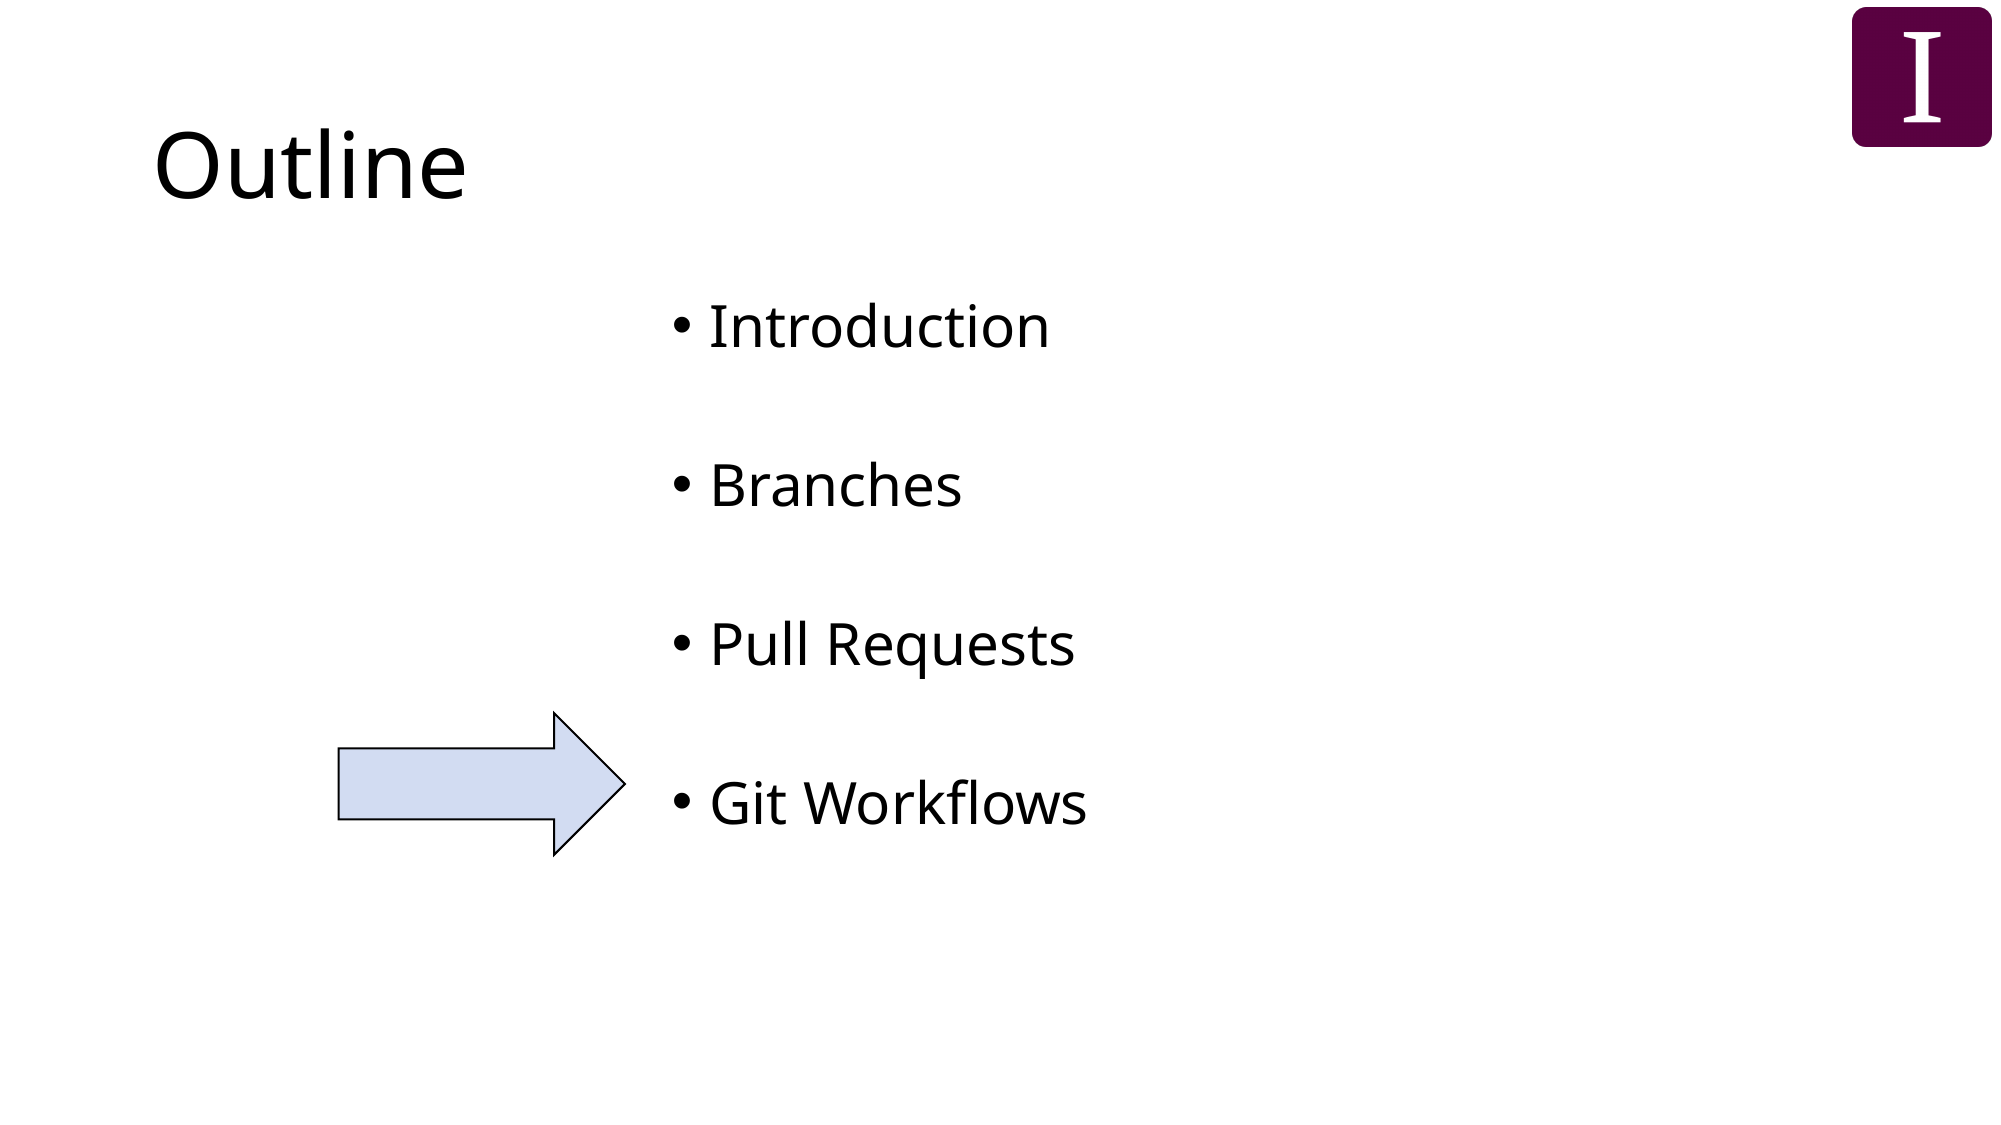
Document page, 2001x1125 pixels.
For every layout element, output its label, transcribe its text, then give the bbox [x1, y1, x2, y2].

list Introduction Branches Pull Requests Git Workflows [656, 212, 1895, 1005]
text_box [337, 709, 628, 859]
picture [1852, 7, 1992, 147]
title Outline [137, 59, 1863, 278]
